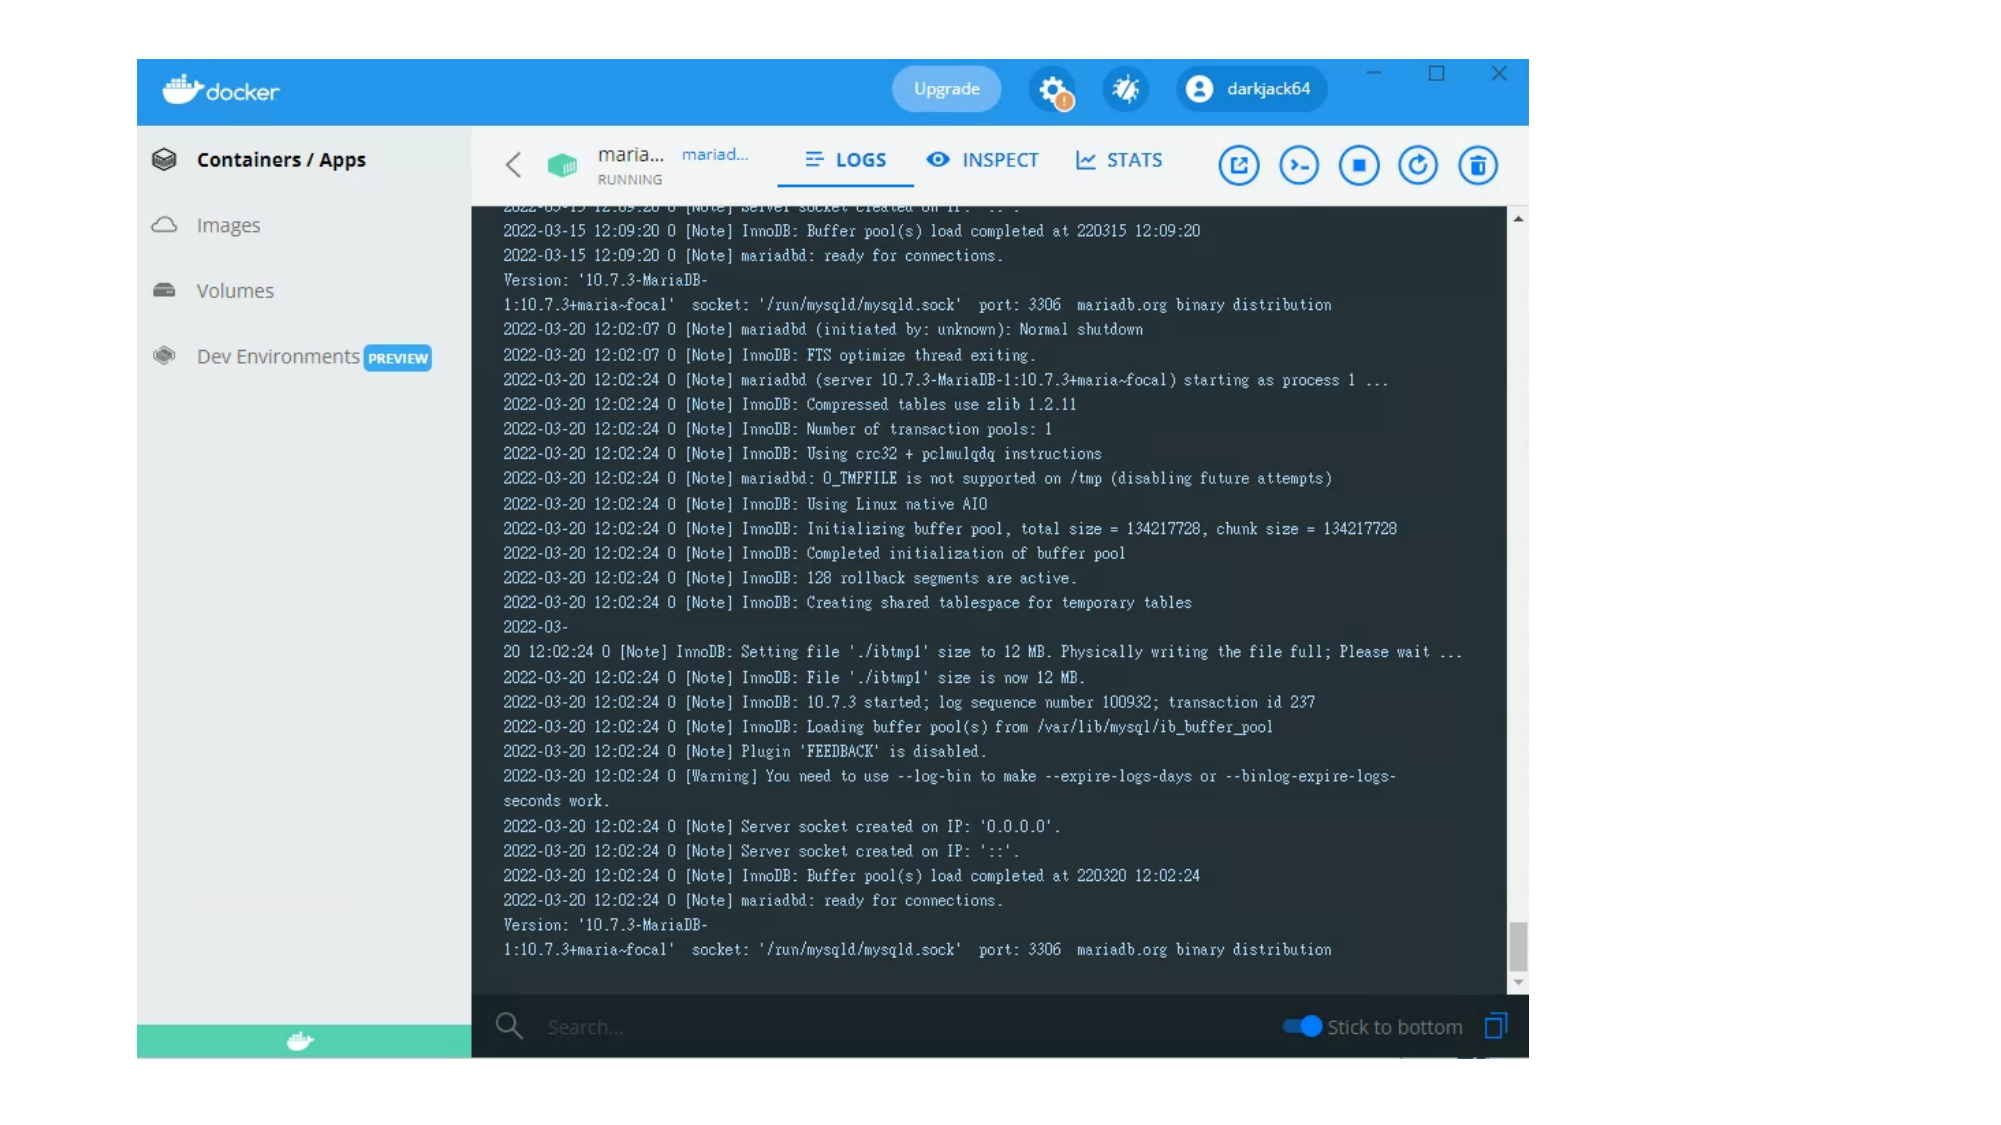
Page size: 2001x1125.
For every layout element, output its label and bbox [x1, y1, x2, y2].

picture [137, 59, 1529, 1059]
